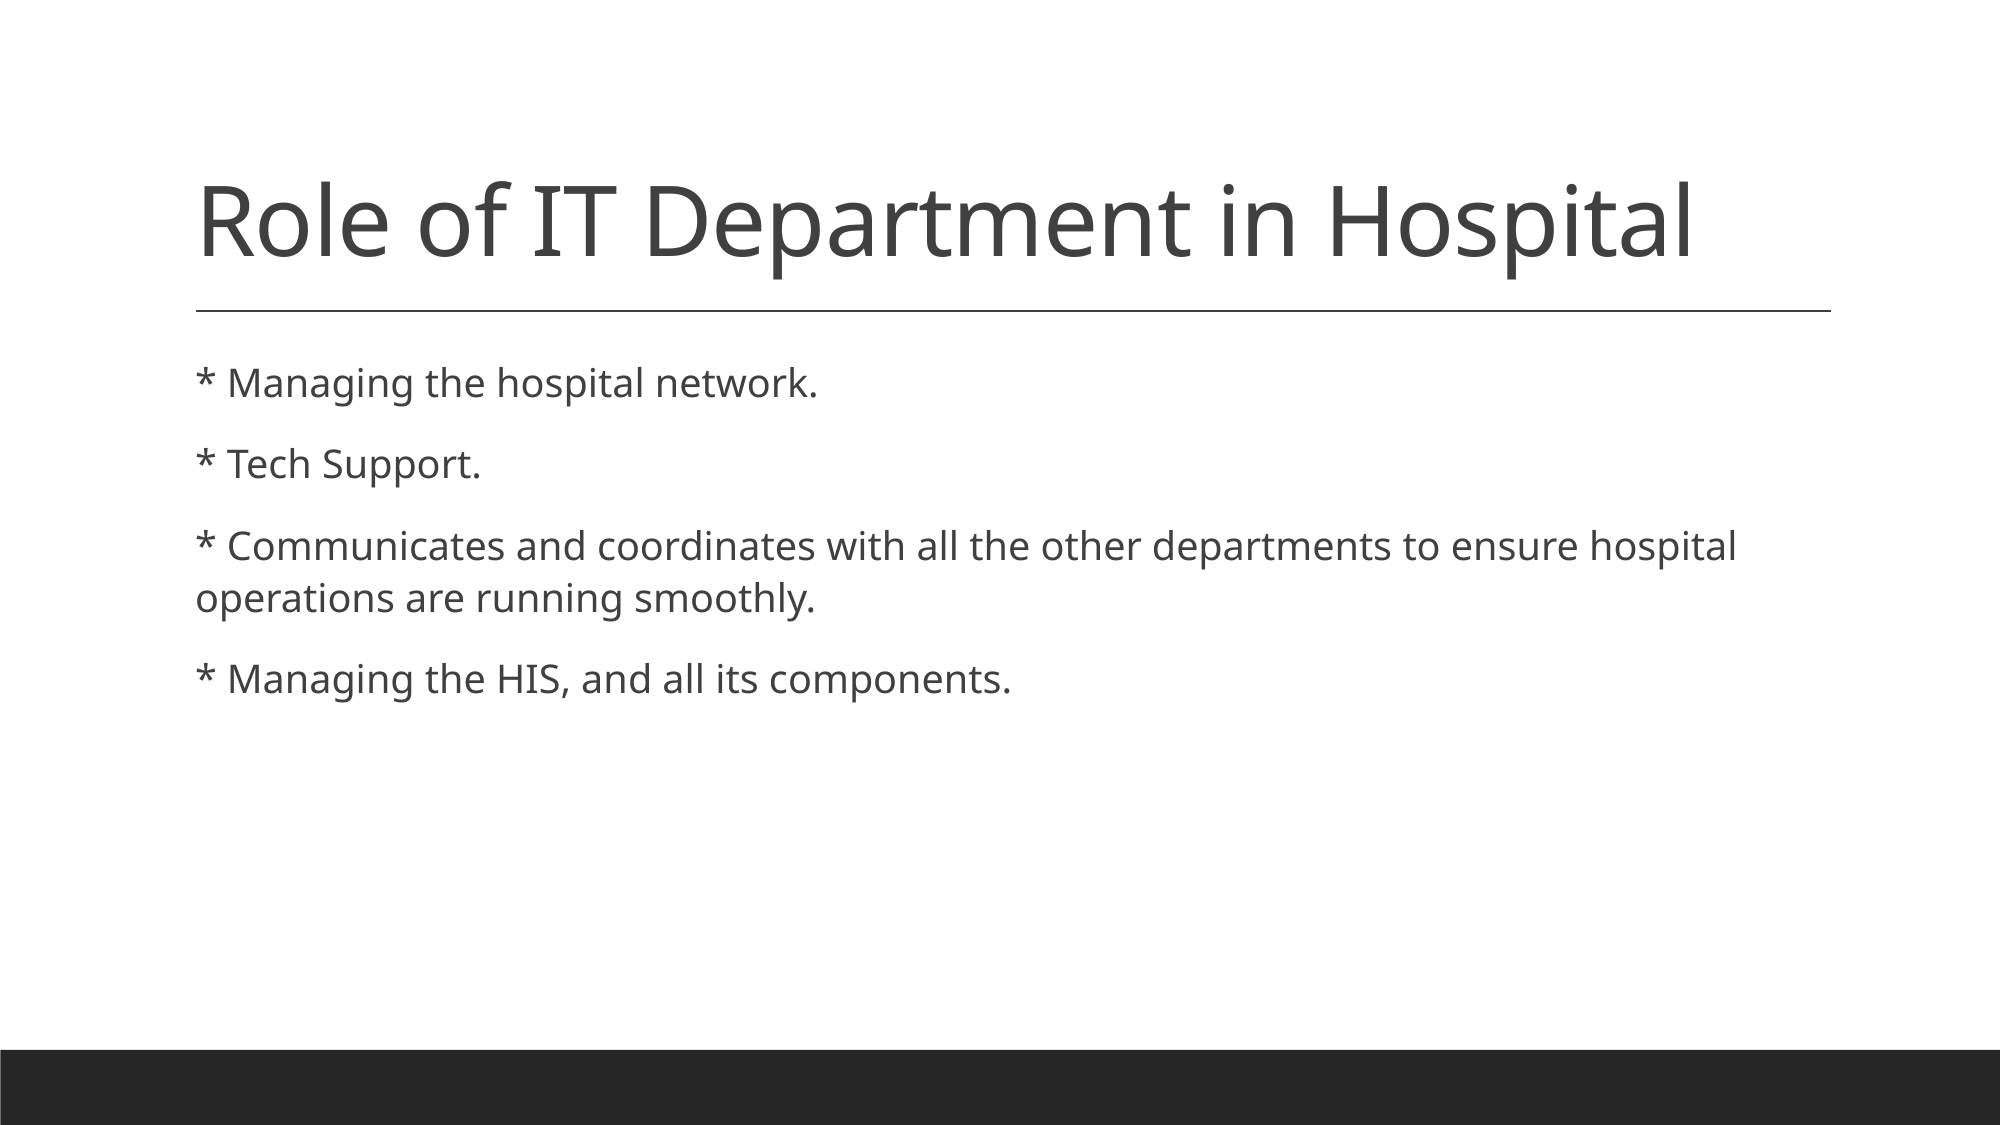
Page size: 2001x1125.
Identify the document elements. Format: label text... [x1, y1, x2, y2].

title Role of IT Department in Hospital [180, 47, 1830, 285]
list * Managing the hospital network. * Tech Support. * Communicates and coordinates with all the other departments to ensure hospital operations are running smoothly. * Managing the HIS, and all its components. [180, 345, 1830, 963]
